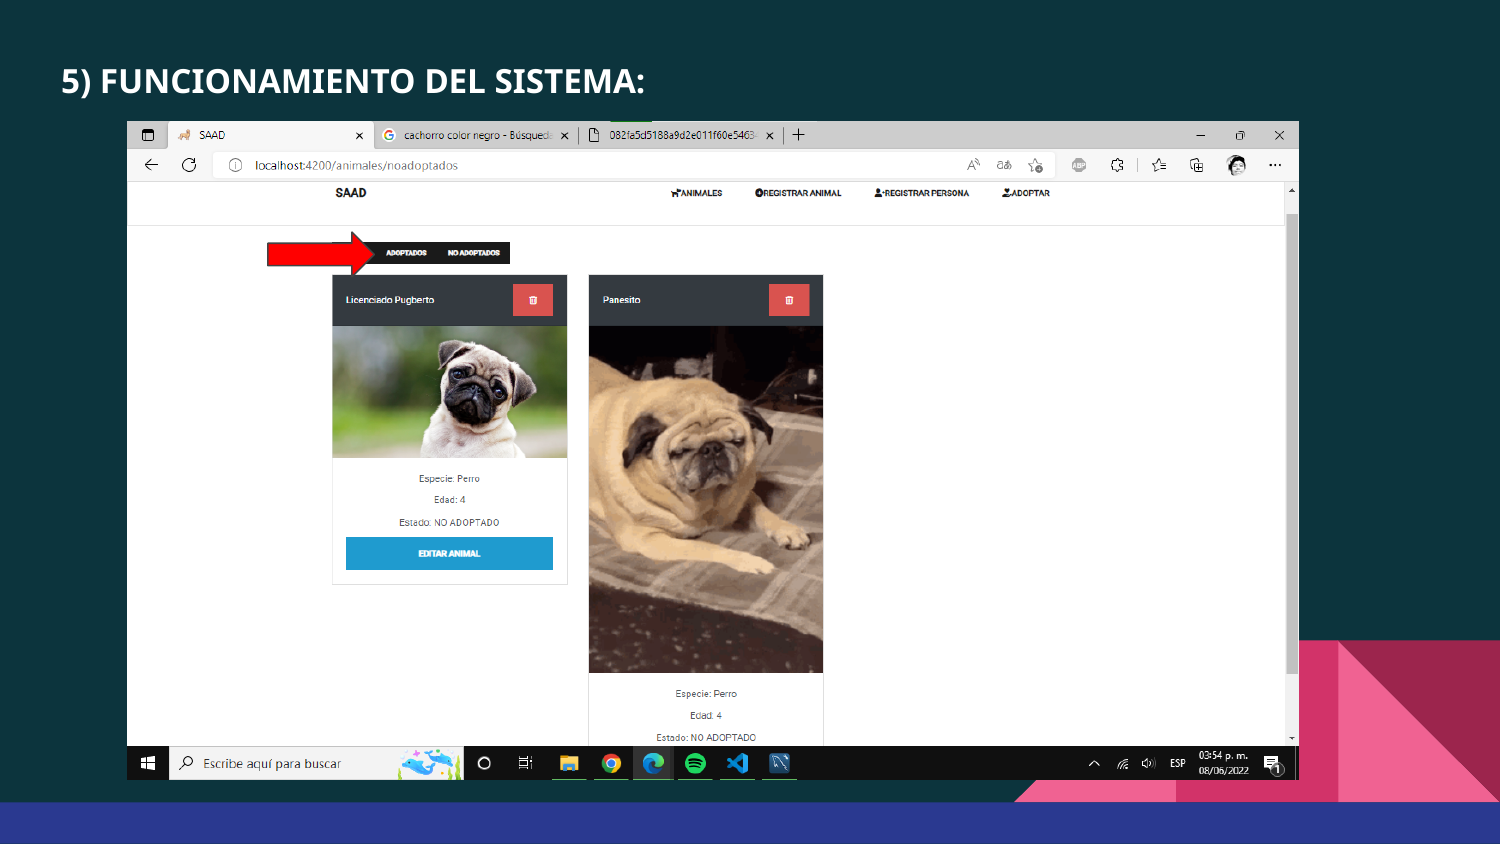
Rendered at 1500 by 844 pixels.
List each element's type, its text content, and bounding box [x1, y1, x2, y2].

list 5) FUNCIONAMIENTO DEL SISTEMA: [45, 39, 1488, 136]
picture [126, 121, 1299, 781]
